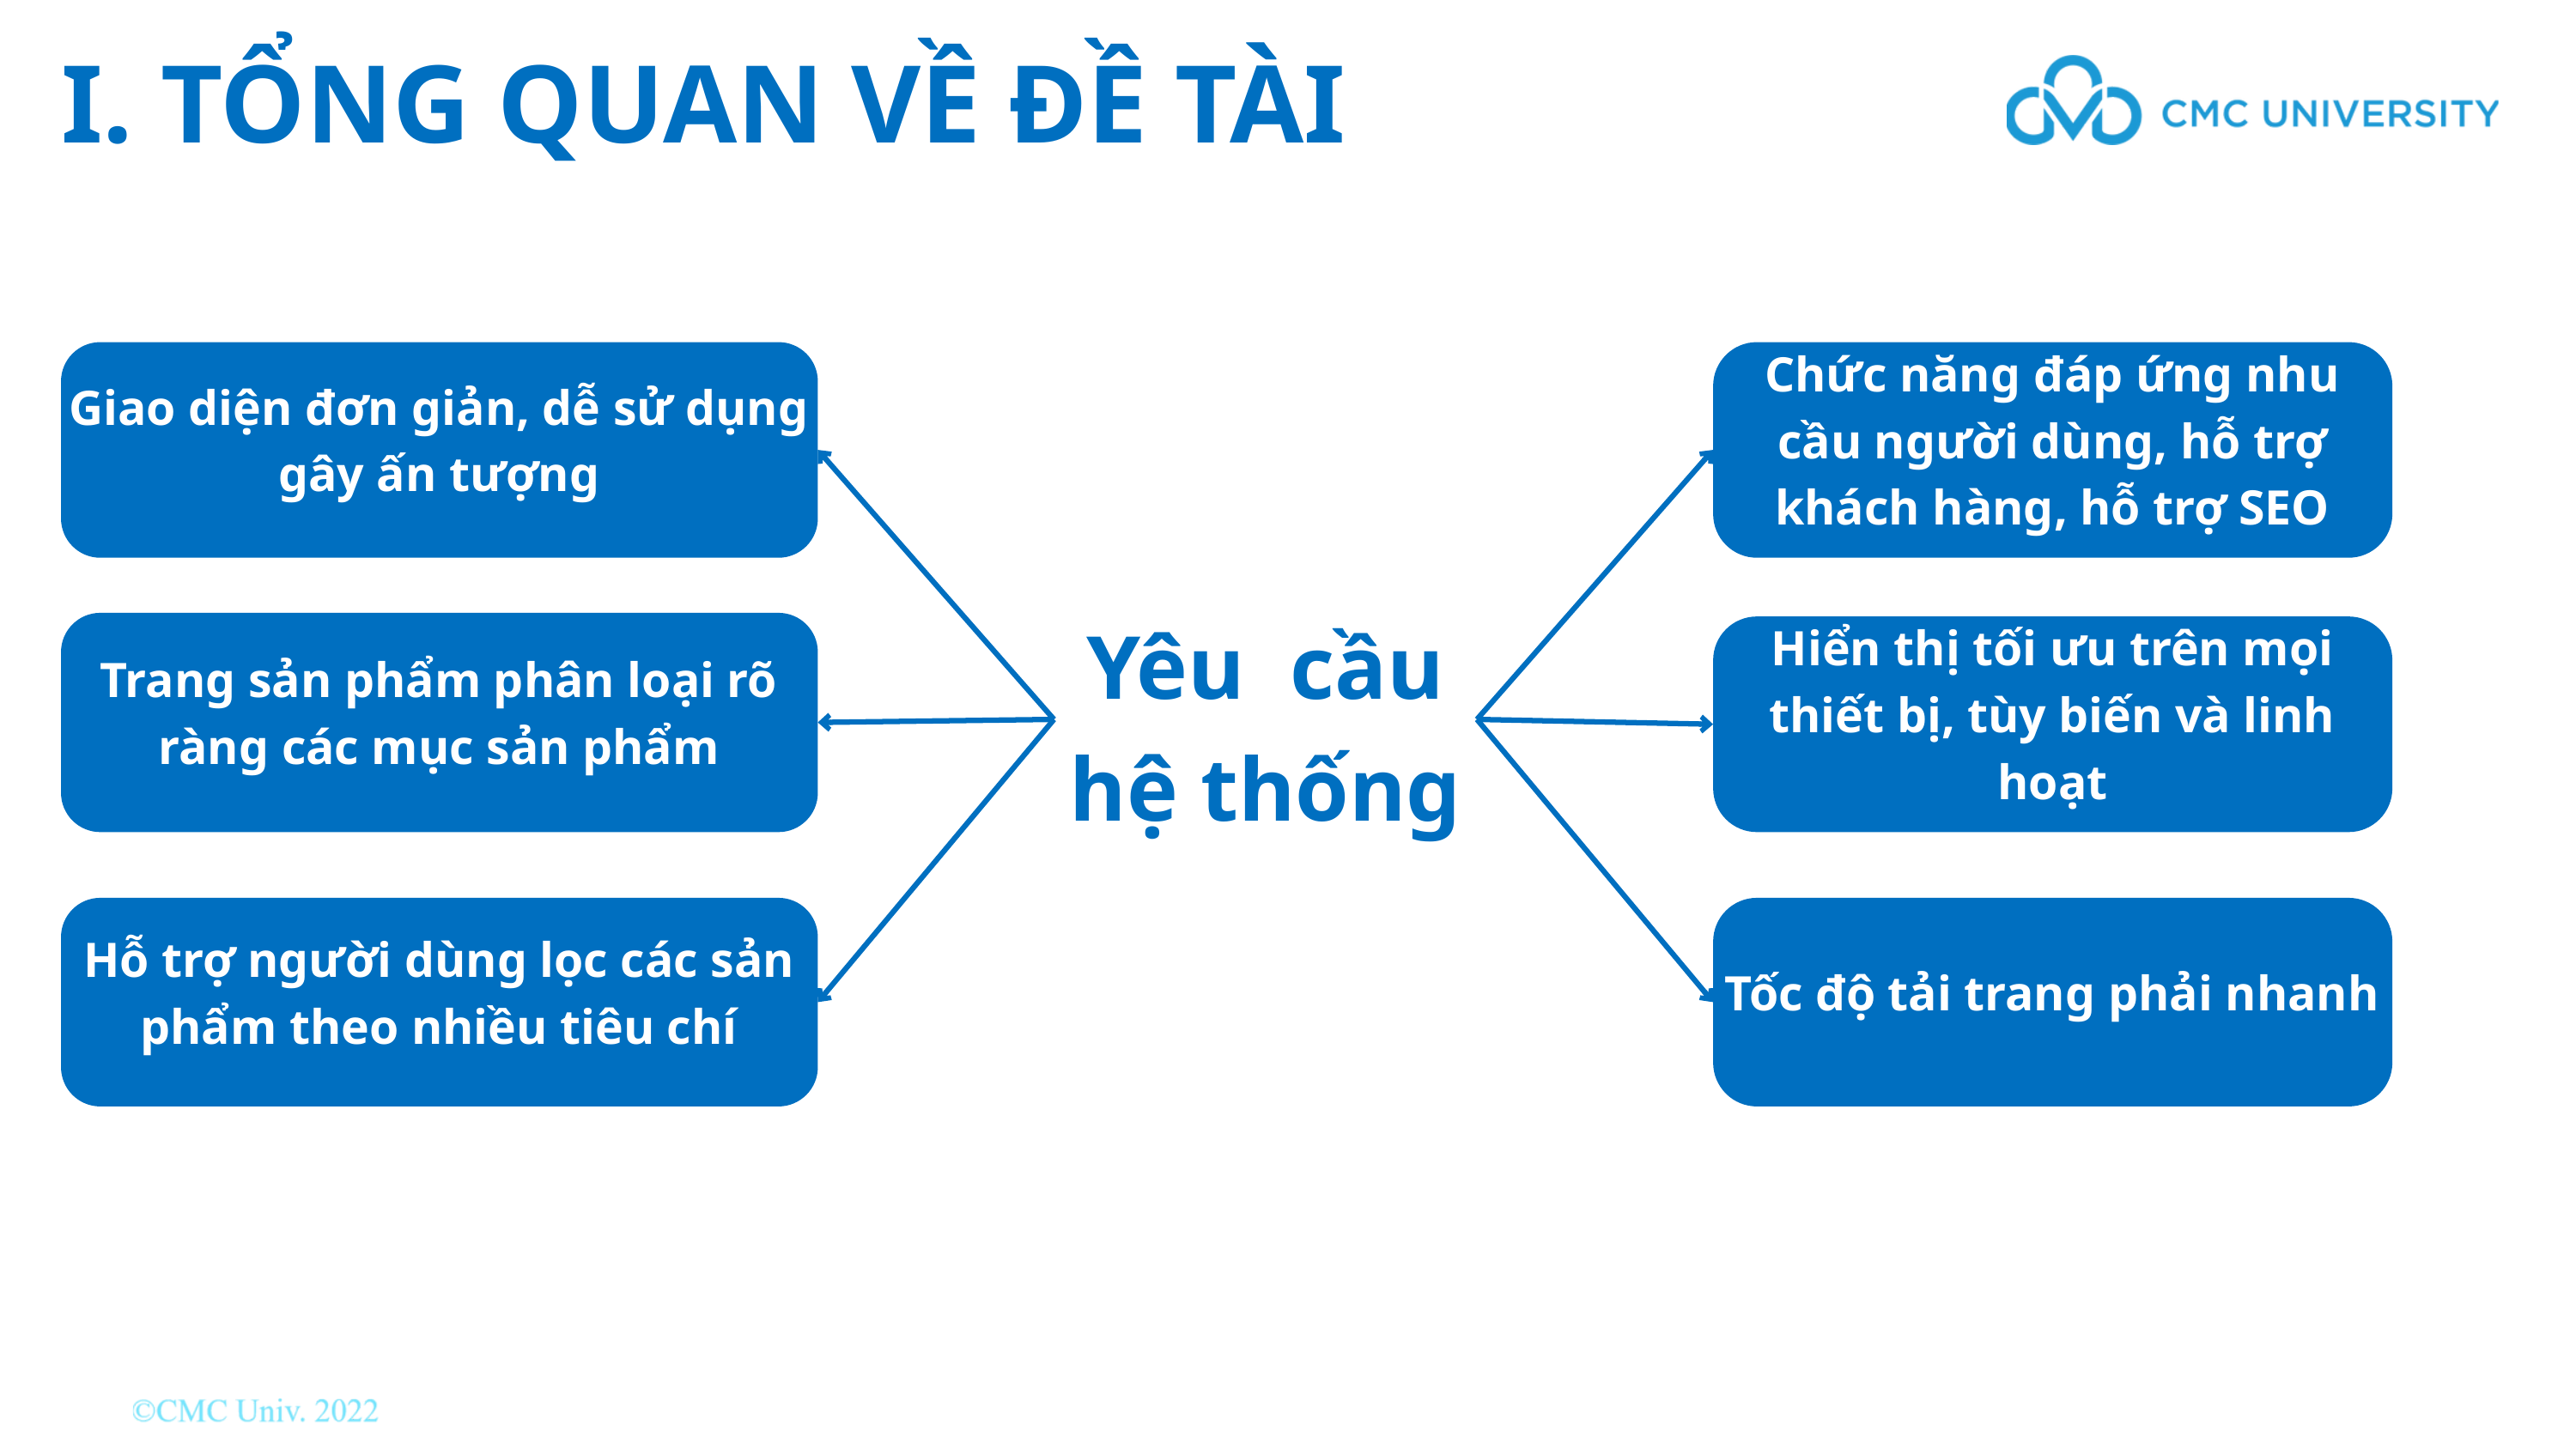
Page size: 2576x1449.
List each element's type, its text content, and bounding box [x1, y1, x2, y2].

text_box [1712, 897, 2393, 1107]
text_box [60, 612, 818, 833]
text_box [1712, 615, 2393, 833]
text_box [1712, 342, 2393, 558]
text_box [132, 1398, 379, 1422]
text_box [2007, 55, 2499, 145]
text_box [60, 342, 818, 558]
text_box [60, 897, 818, 1107]
text_box Yêu cầu hệ thống [1054, 595, 1477, 839]
text_box I. TỔNG QUAN VỀ ĐỀ TÀI [61, 35, 1917, 165]
